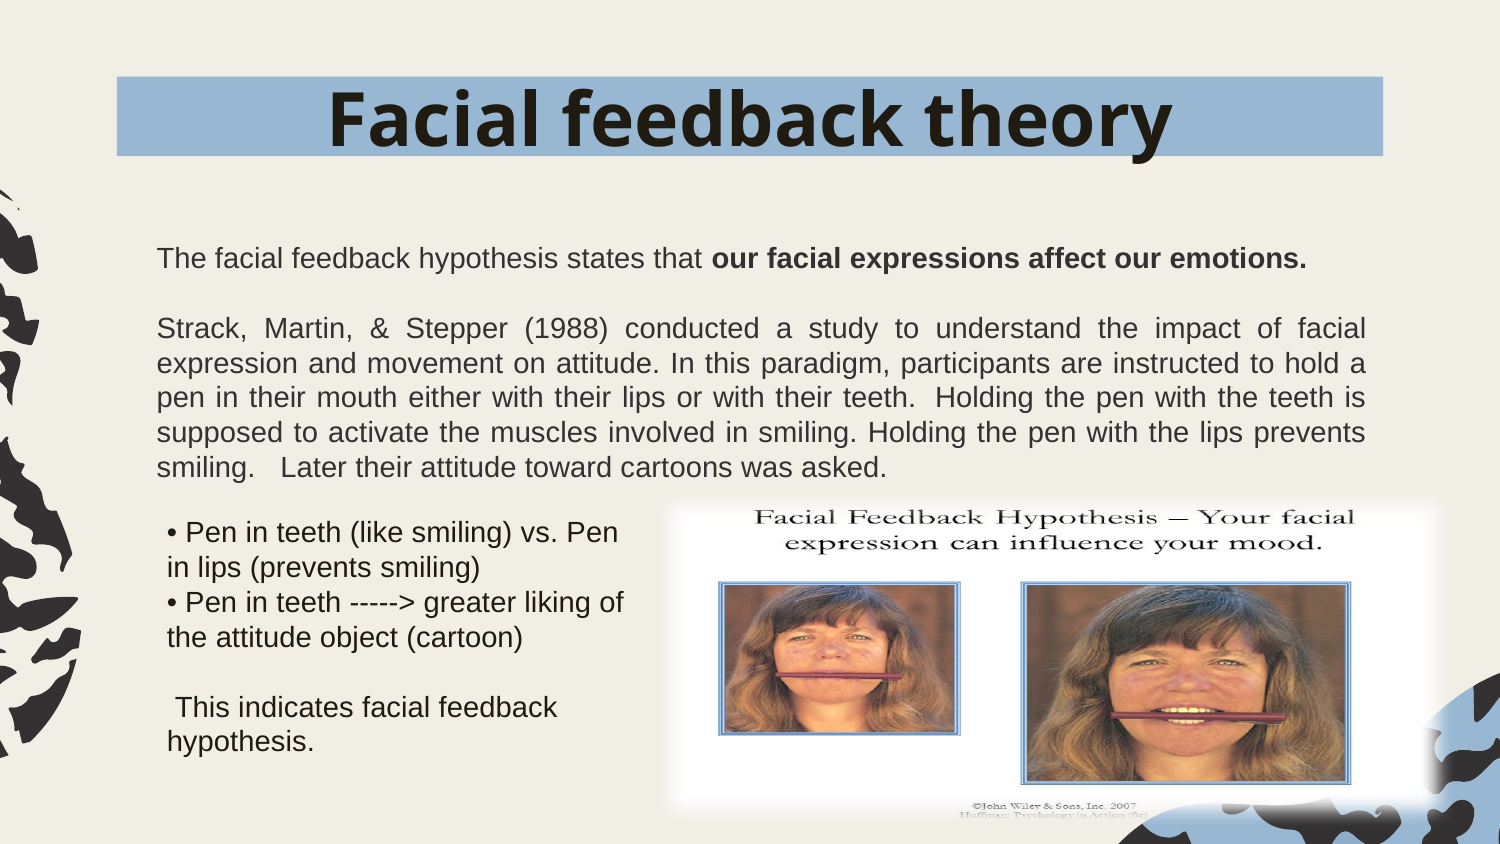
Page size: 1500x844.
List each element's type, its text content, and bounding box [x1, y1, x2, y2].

title Facial feedback theory [116, 76, 1384, 157]
list The facial feedback hypothesis states that our facial expressions affect our emotions. Strack, Martin, & Stepper (1988) conducted a study to understand the impact of facial expression and movement on attitude. In this paradigm, participants are instructed to hold a pen in their mouth either with their lips or with their teeth. Holding the pen with the teeth is supposed to activate the muscles involved in smiling. Holding the pen with the lips prevents smiling. Later their attitude toward cartoons was asked. [116, 189, 1384, 429]
picture [652, 487, 1455, 827]
text_box • Pen in teeth (like smiling) vs. Pen in lips (prevents smiling) • Pen in teeth -----> greater liking of the attitude object (cartoon) This indicates facial feedback hypothesis. [126, 428, 643, 772]
